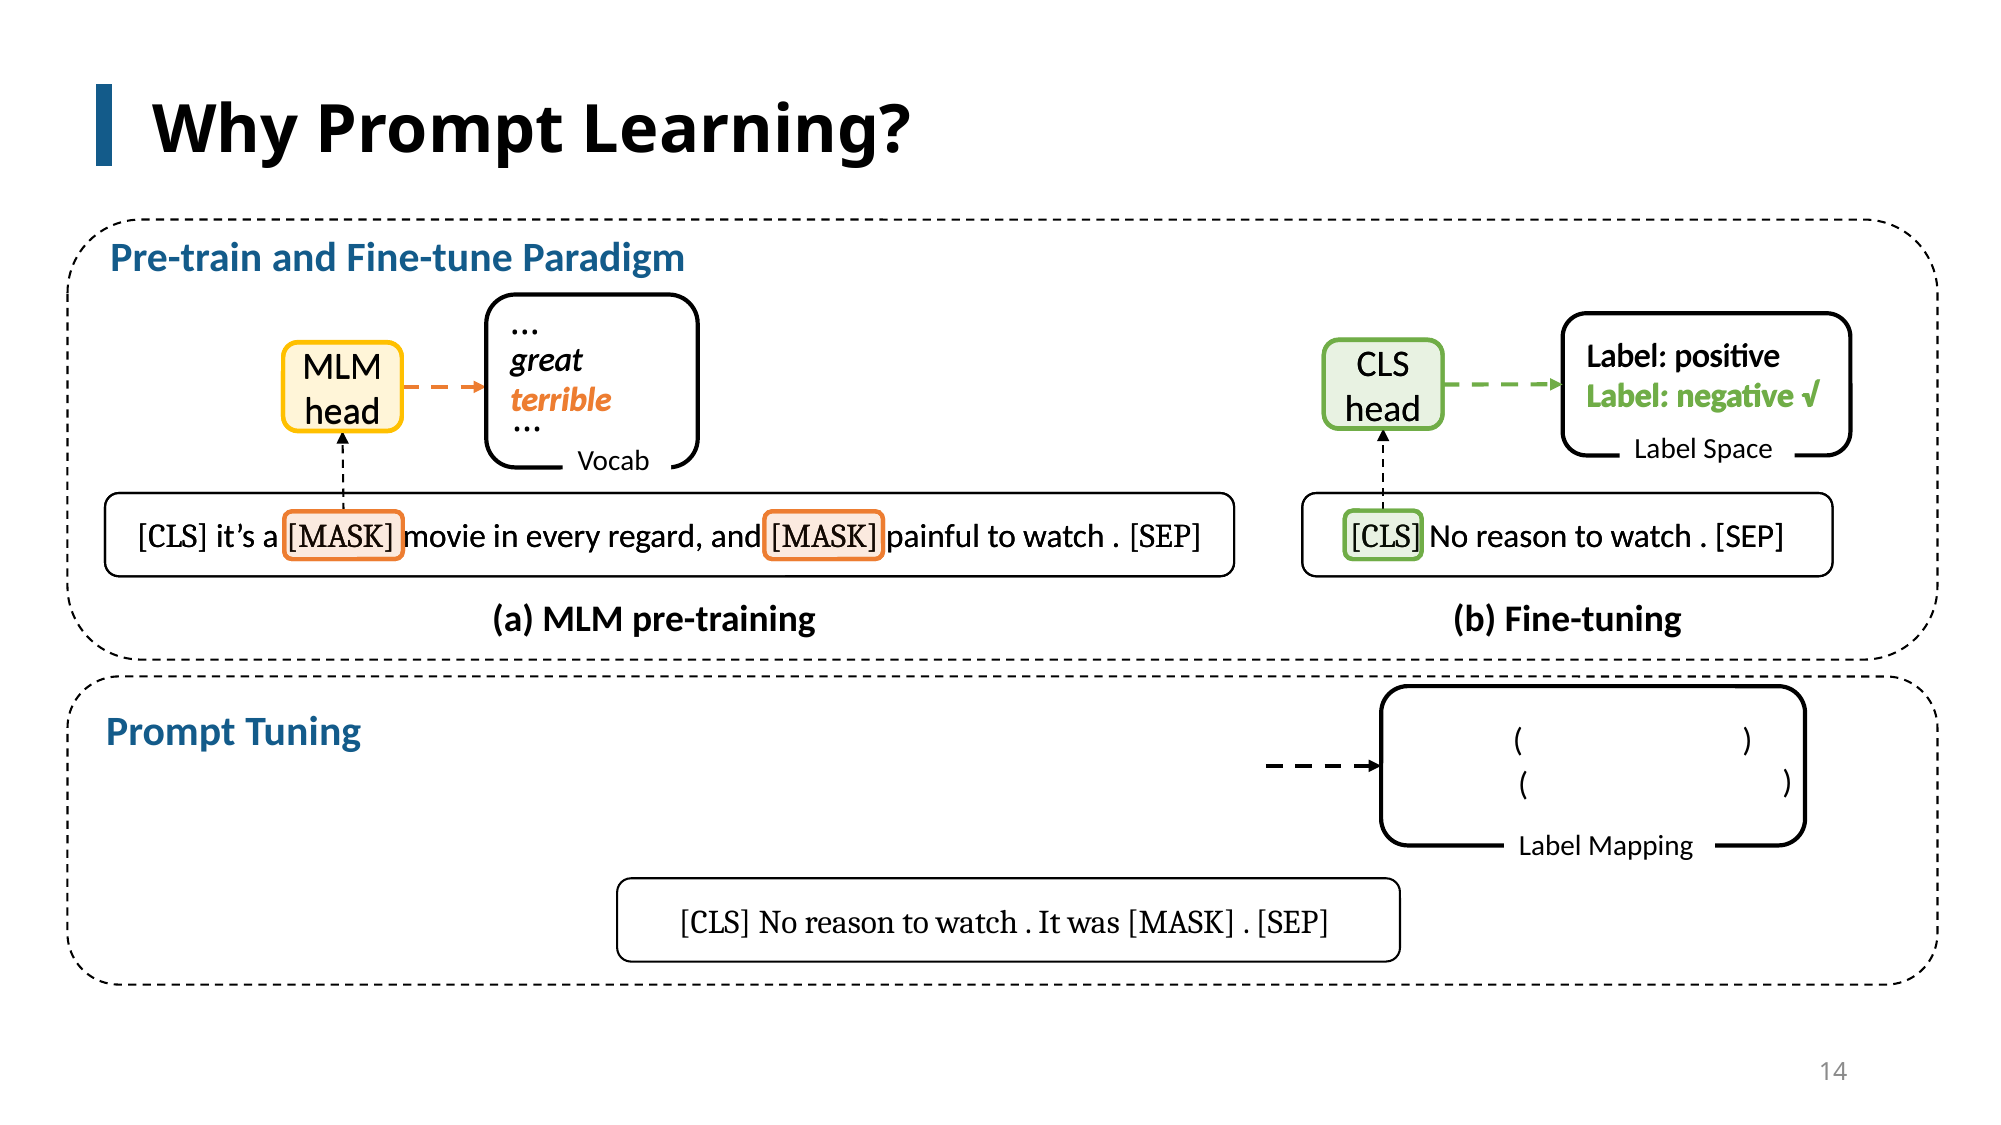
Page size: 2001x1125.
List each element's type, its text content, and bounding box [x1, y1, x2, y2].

text_box [283, 510, 404, 561]
text_box [66, 218, 1939, 661]
text_box Prompt Tuning [91, 696, 377, 762]
text_box Pre-train and Fine-tune Paradigm [95, 222, 711, 287]
text_box CLS head [1322, 338, 1444, 430]
text_box [66, 675, 1939, 986]
text_box [CLS] it’s a [MASK] movie in every regard, and [MASK] painful to watch . [SEP] [103, 491, 1236, 578]
text_box [CLS] No reason to watch . It was [MASK] . [SEP] [616, 877, 1402, 963]
text_box [1380, 685, 1807, 847]
text_box ... [497, 425, 557, 447]
text_box ) [1767, 752, 1808, 808]
text_box [1343, 509, 1423, 561]
text_box Label: positive Label: negative √ [1572, 326, 1834, 421]
text_box ( [1498, 710, 1538, 766]
text_box [CLS] No reason to watch . [SEP] [1301, 491, 1834, 578]
text_box great terrible [496, 329, 627, 425]
title Why Prompt Learning? [137, 59, 1863, 203]
text_box MLM head [282, 340, 403, 432]
text_box ( [1503, 754, 1544, 810]
slide_number 14 [1412, 1042, 1863, 1103]
text_box [763, 510, 885, 561]
text_box ) [1727, 710, 1768, 766]
text_box ... [494, 289, 555, 350]
